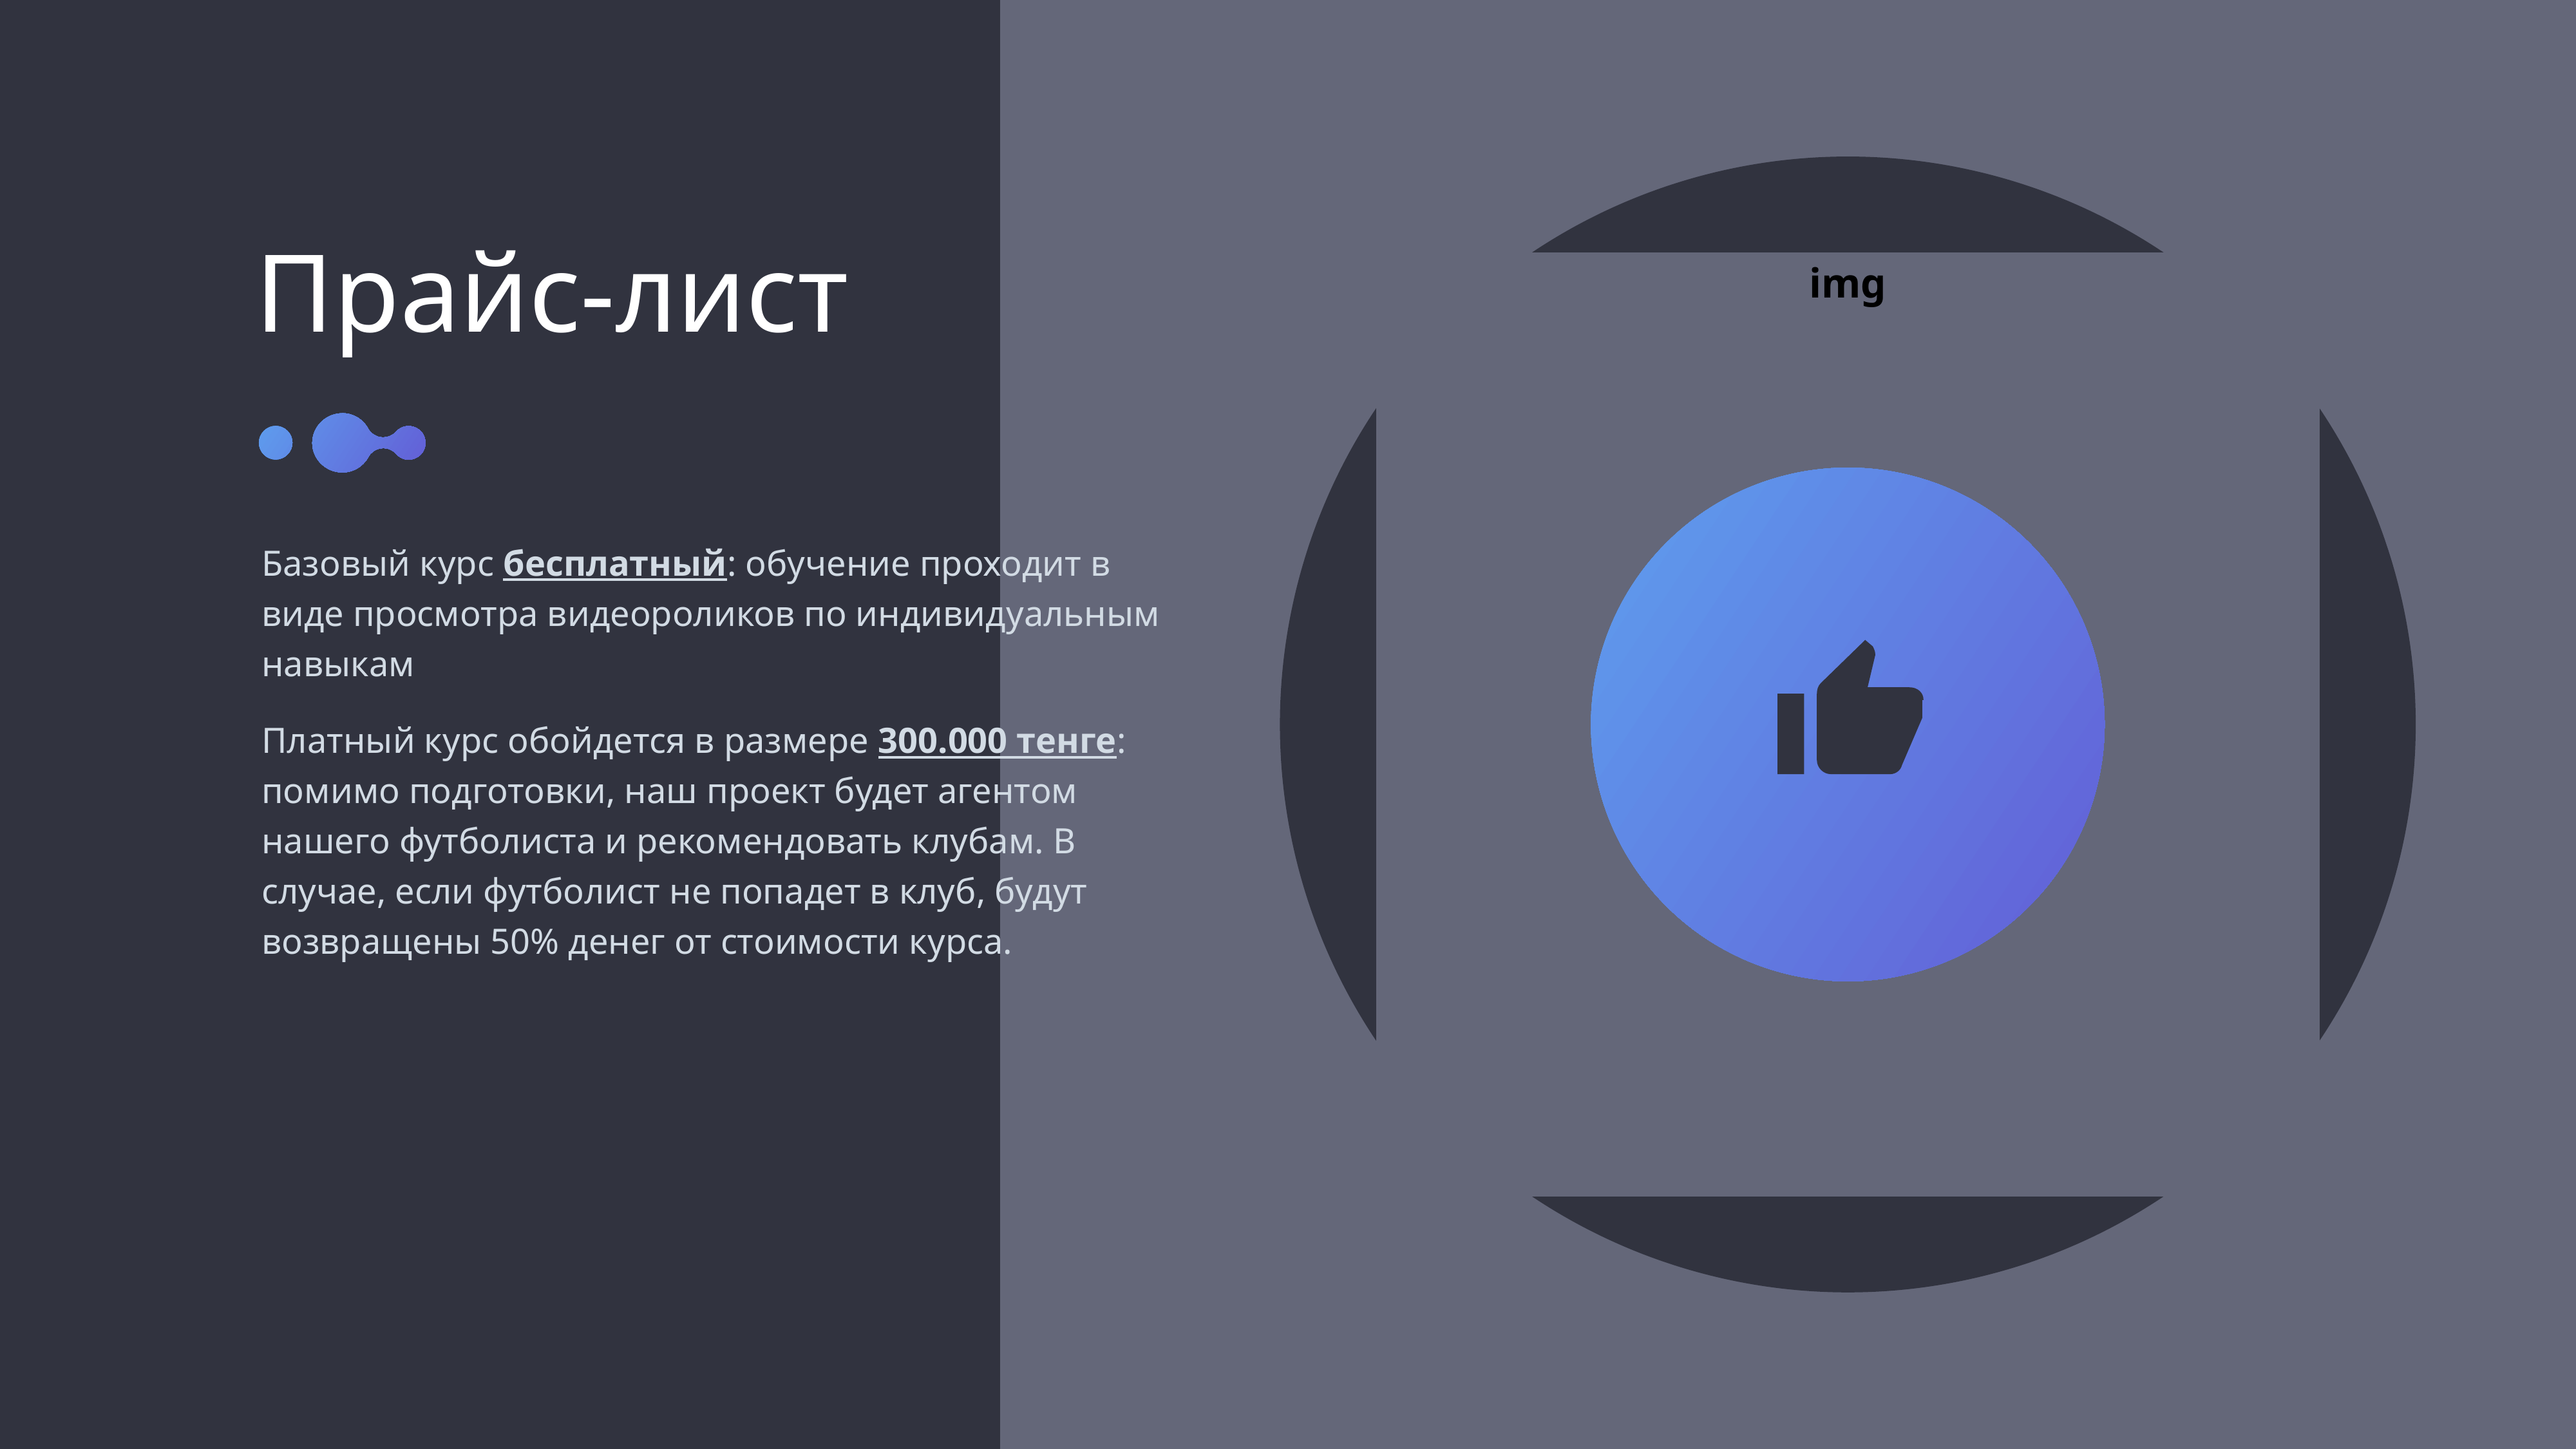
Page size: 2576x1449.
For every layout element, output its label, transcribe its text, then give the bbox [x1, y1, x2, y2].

picture [999, 0, 2576, 1449]
text_box [258, 426, 293, 460]
text_box Прайс-лист [250, 219, 999, 359]
text_box Базовый курс бесплатный: обучение проходит в виде просмотра видеороликов по индивидуальным навыкам Платный курс обойдется в размере 300.000 тенге: помимо подготовки, наш проект будет агентом нашего футболиста и рекомендовать клубам. В случае, если футболист не попадет в клуб, будут возвращены 50% денег от стоимости курса. [256, 527, 999, 967]
text_box [312, 413, 426, 473]
